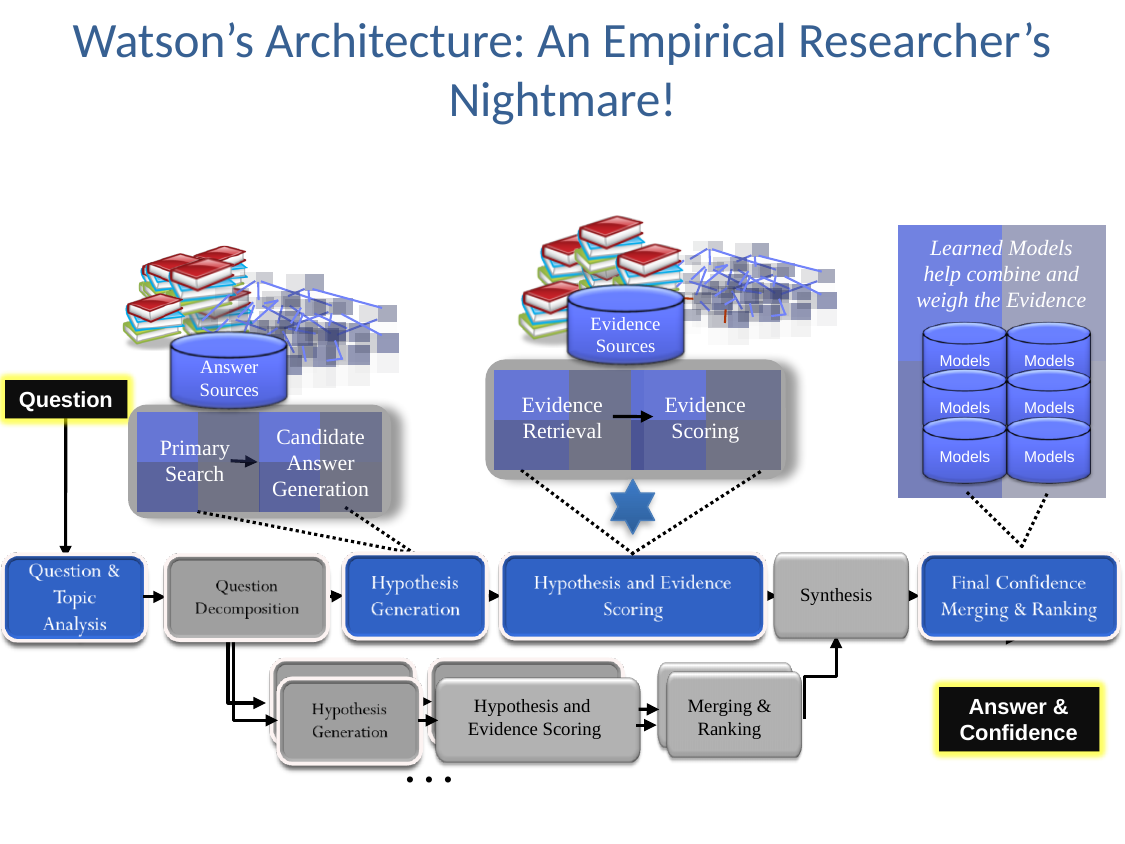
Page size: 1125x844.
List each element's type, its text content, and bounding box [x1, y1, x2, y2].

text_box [0, 201, 1125, 797]
title Watson’s Architecture: An Empirical Researcher’s Nightmare! [0, 0, 1125, 135]
